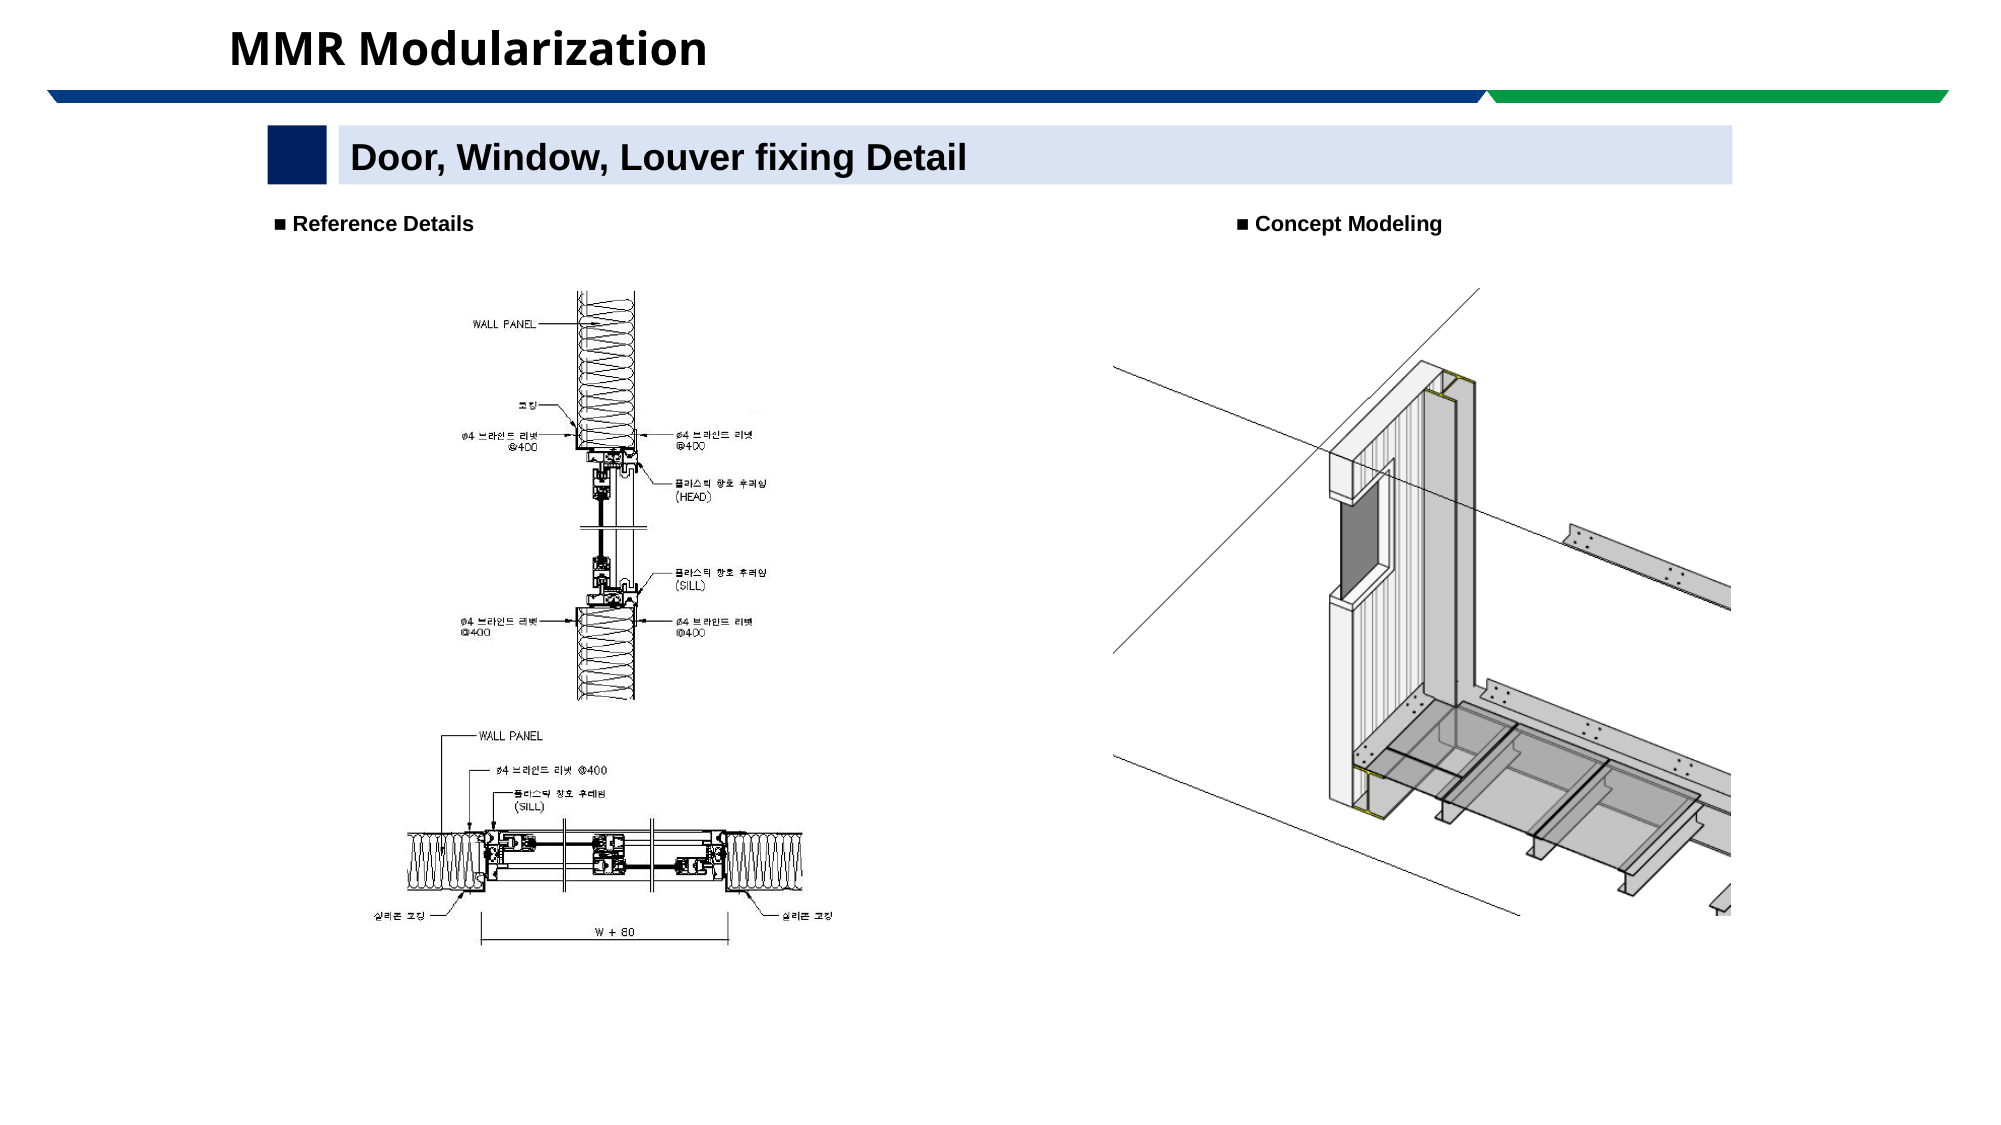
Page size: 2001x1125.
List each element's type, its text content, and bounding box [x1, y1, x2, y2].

text_box ■ Reference Details [273, 209, 475, 237]
picture [47, 90, 1949, 103]
picture [1113, 288, 1731, 916]
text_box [267, 125, 1733, 185]
picture [267, 261, 946, 983]
list MMR Modularization [213, 11, 1000, 83]
text_box ■ Concept Modeling [1236, 209, 1444, 237]
